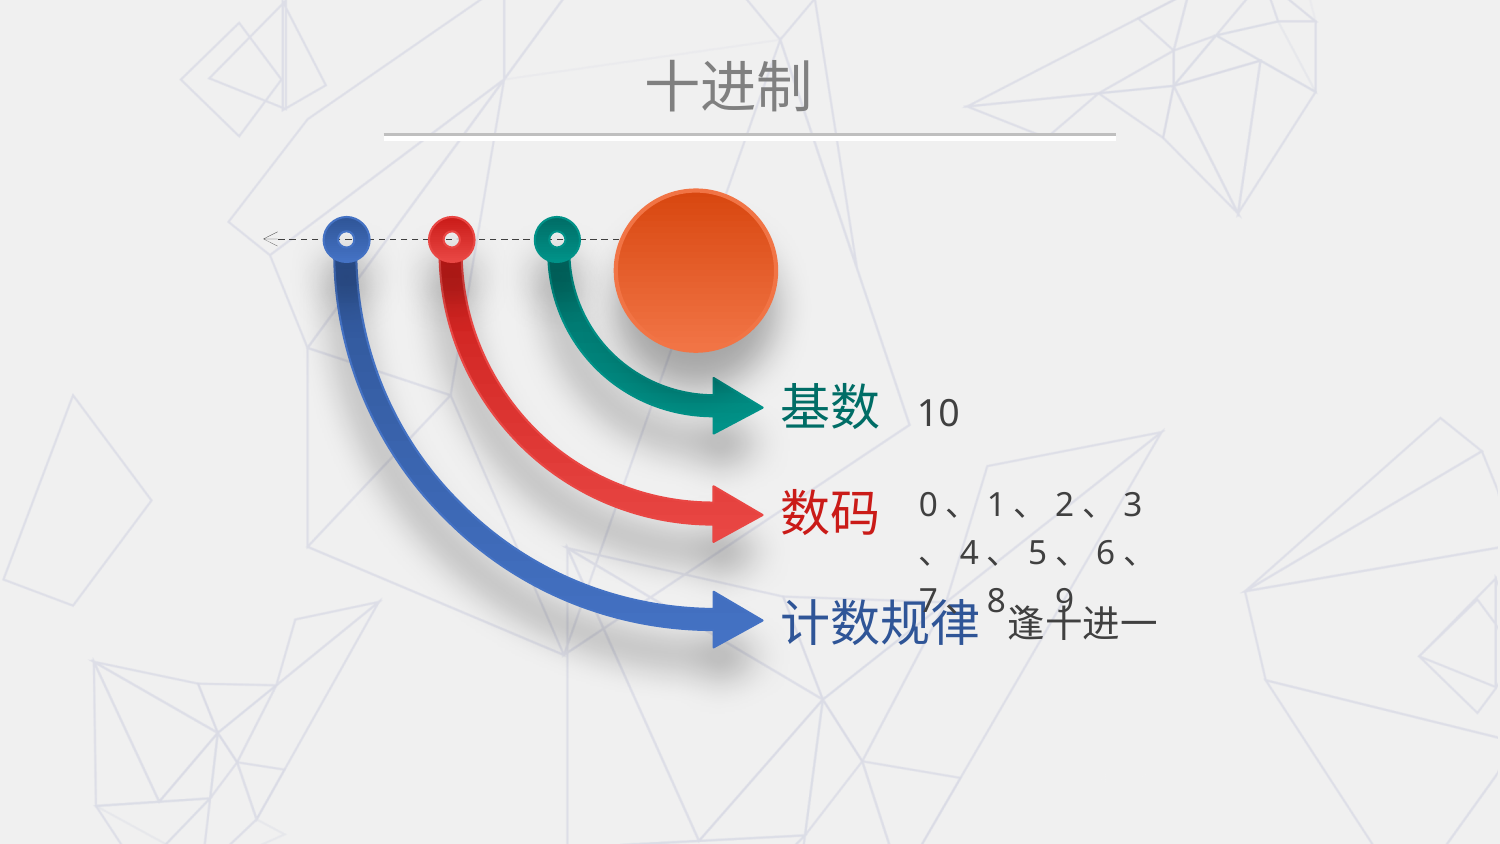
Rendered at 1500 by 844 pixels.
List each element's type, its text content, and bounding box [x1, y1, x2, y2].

text_box 10 [907, 375, 1385, 440]
text_box [323, 216, 370, 262]
text_box 计数规律 [771, 586, 990, 656]
title 十进制 [280, 51, 1178, 136]
text_box 逢十进一 [998, 586, 1476, 650]
text_box 基数 [770, 370, 890, 441]
text_box [615, 190, 777, 351]
text_box [561, 309, 763, 434]
text_box [534, 216, 580, 262]
text_box [263, 231, 285, 247]
text_box [447, 313, 763, 542]
text_box 数码 [770, 476, 890, 547]
text_box [428, 216, 475, 262]
text_box [339, 315, 763, 648]
picture [0, 0, 1498, 844]
text_box 0、1、2、3、4、5、6、7、8、9 [909, 470, 1182, 624]
